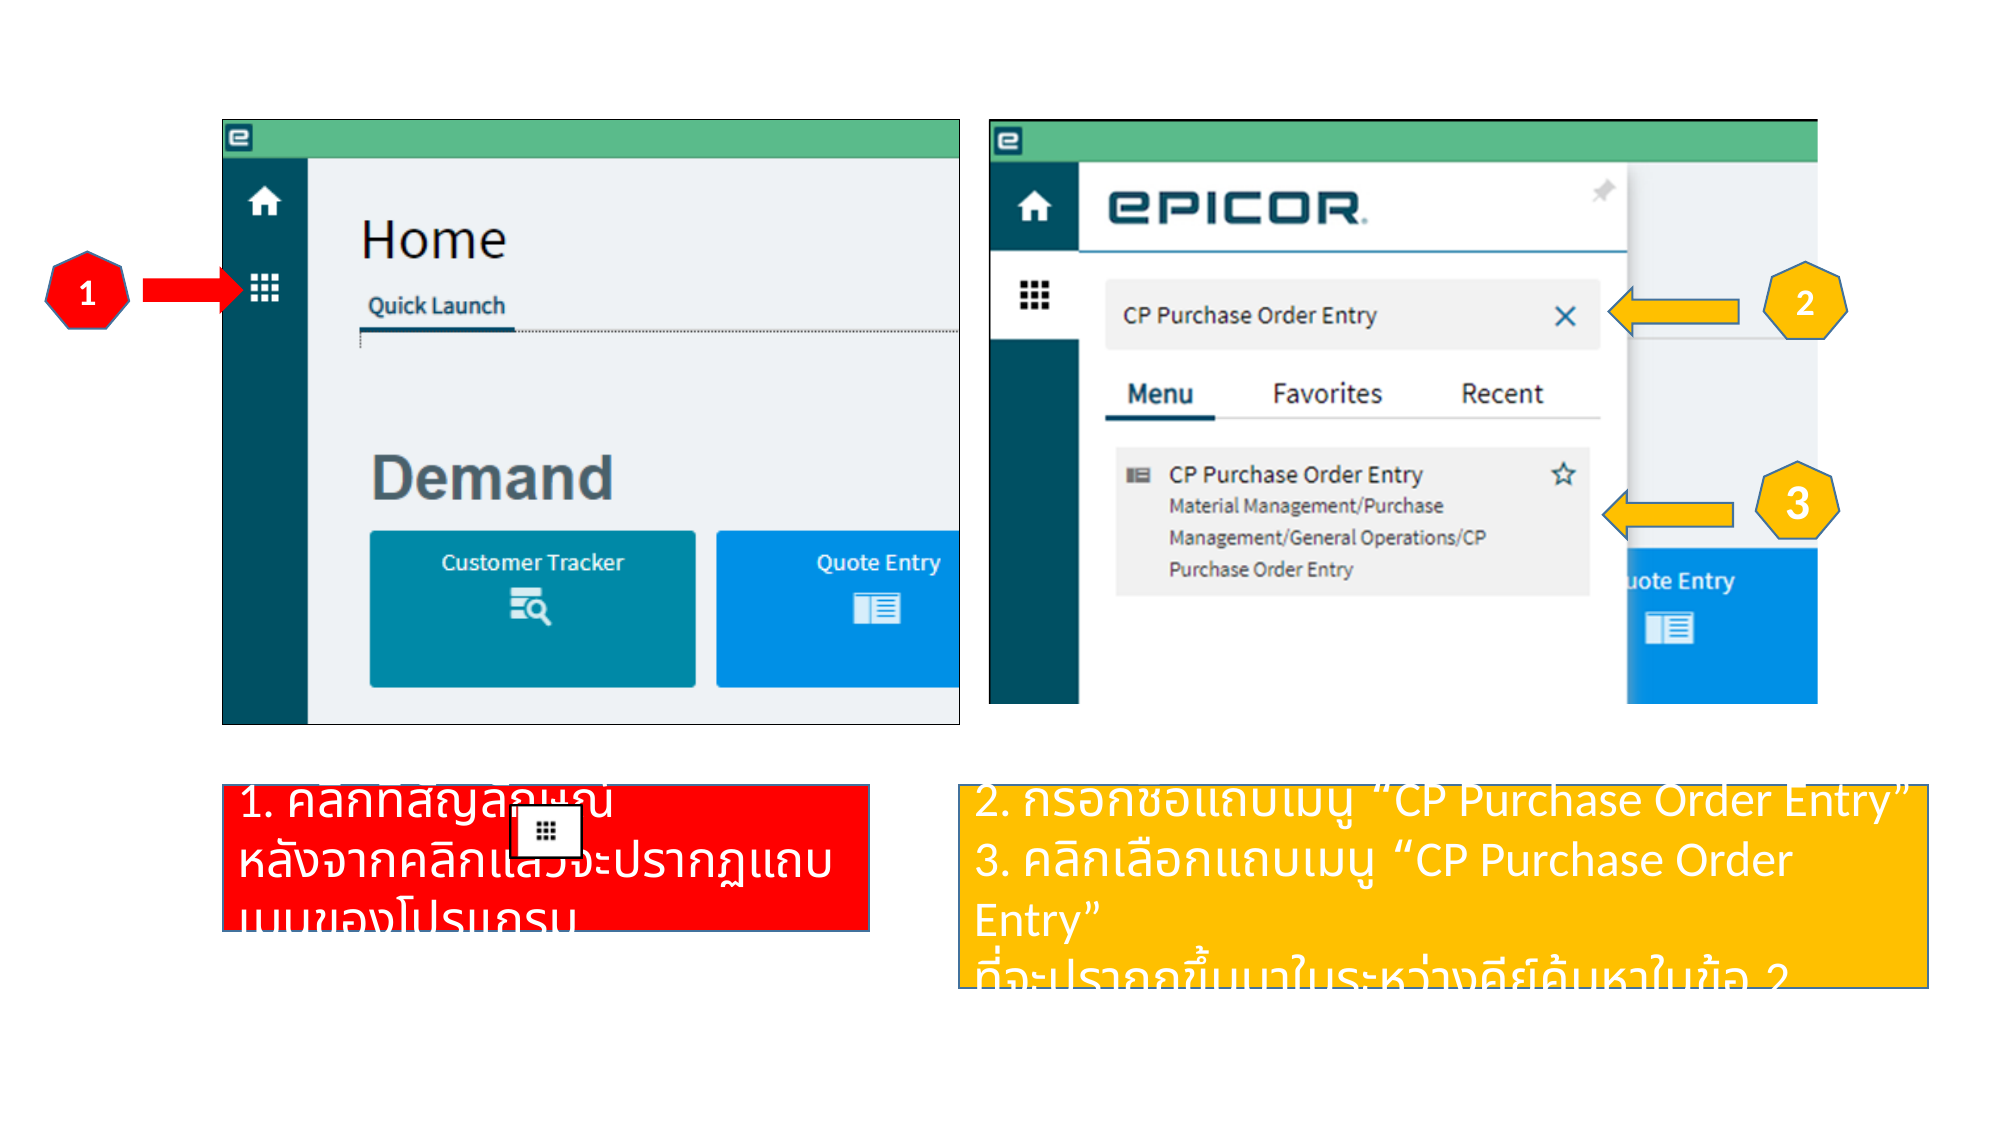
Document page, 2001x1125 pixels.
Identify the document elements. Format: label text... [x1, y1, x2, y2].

picture [508, 804, 583, 859]
text_box 2. กรอกชื่อแถบเมนู “CP Purchase Order Entry” 3. คลิกเลือกแถบเมนู “CP Purchase Order Entry” ที่จะปรากฏขึ้นมาในระหว่างคีย์ค้นหาในข้อ 2 [958, 784, 1929, 989]
text_box 3 [1818, 469, 1841, 538]
picture [988, 119, 1818, 704]
text_box 1. คลิกที่สัญลักษณ์ หลังจากคลิกแล้วจะปรากฏแถบเมนูของโปรแกรม [222, 784, 870, 932]
text_box [142, 266, 222, 315]
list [222, 119, 960, 725]
text_box 2 [1818, 266, 1849, 340]
text_box 1 [44, 250, 131, 330]
